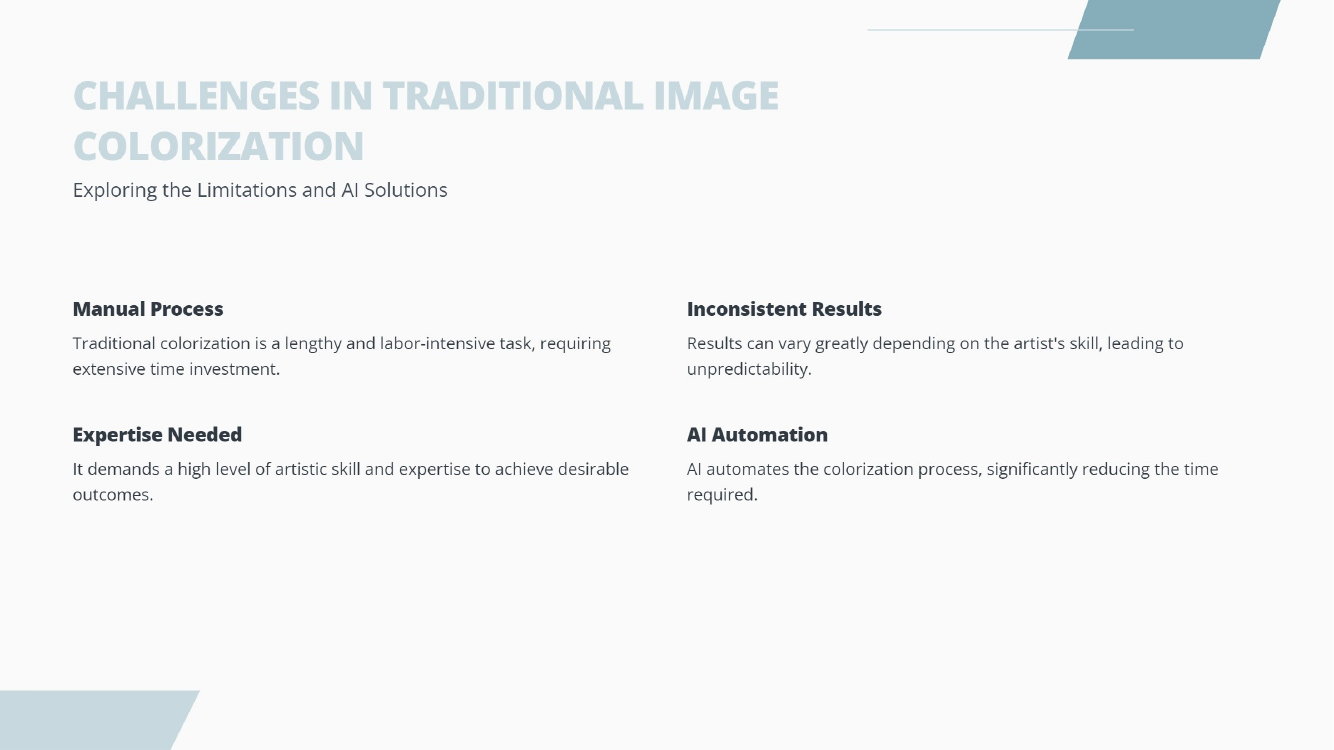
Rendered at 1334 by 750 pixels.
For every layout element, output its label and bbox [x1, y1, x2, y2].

text_box [0, 0, 1334, 750]
